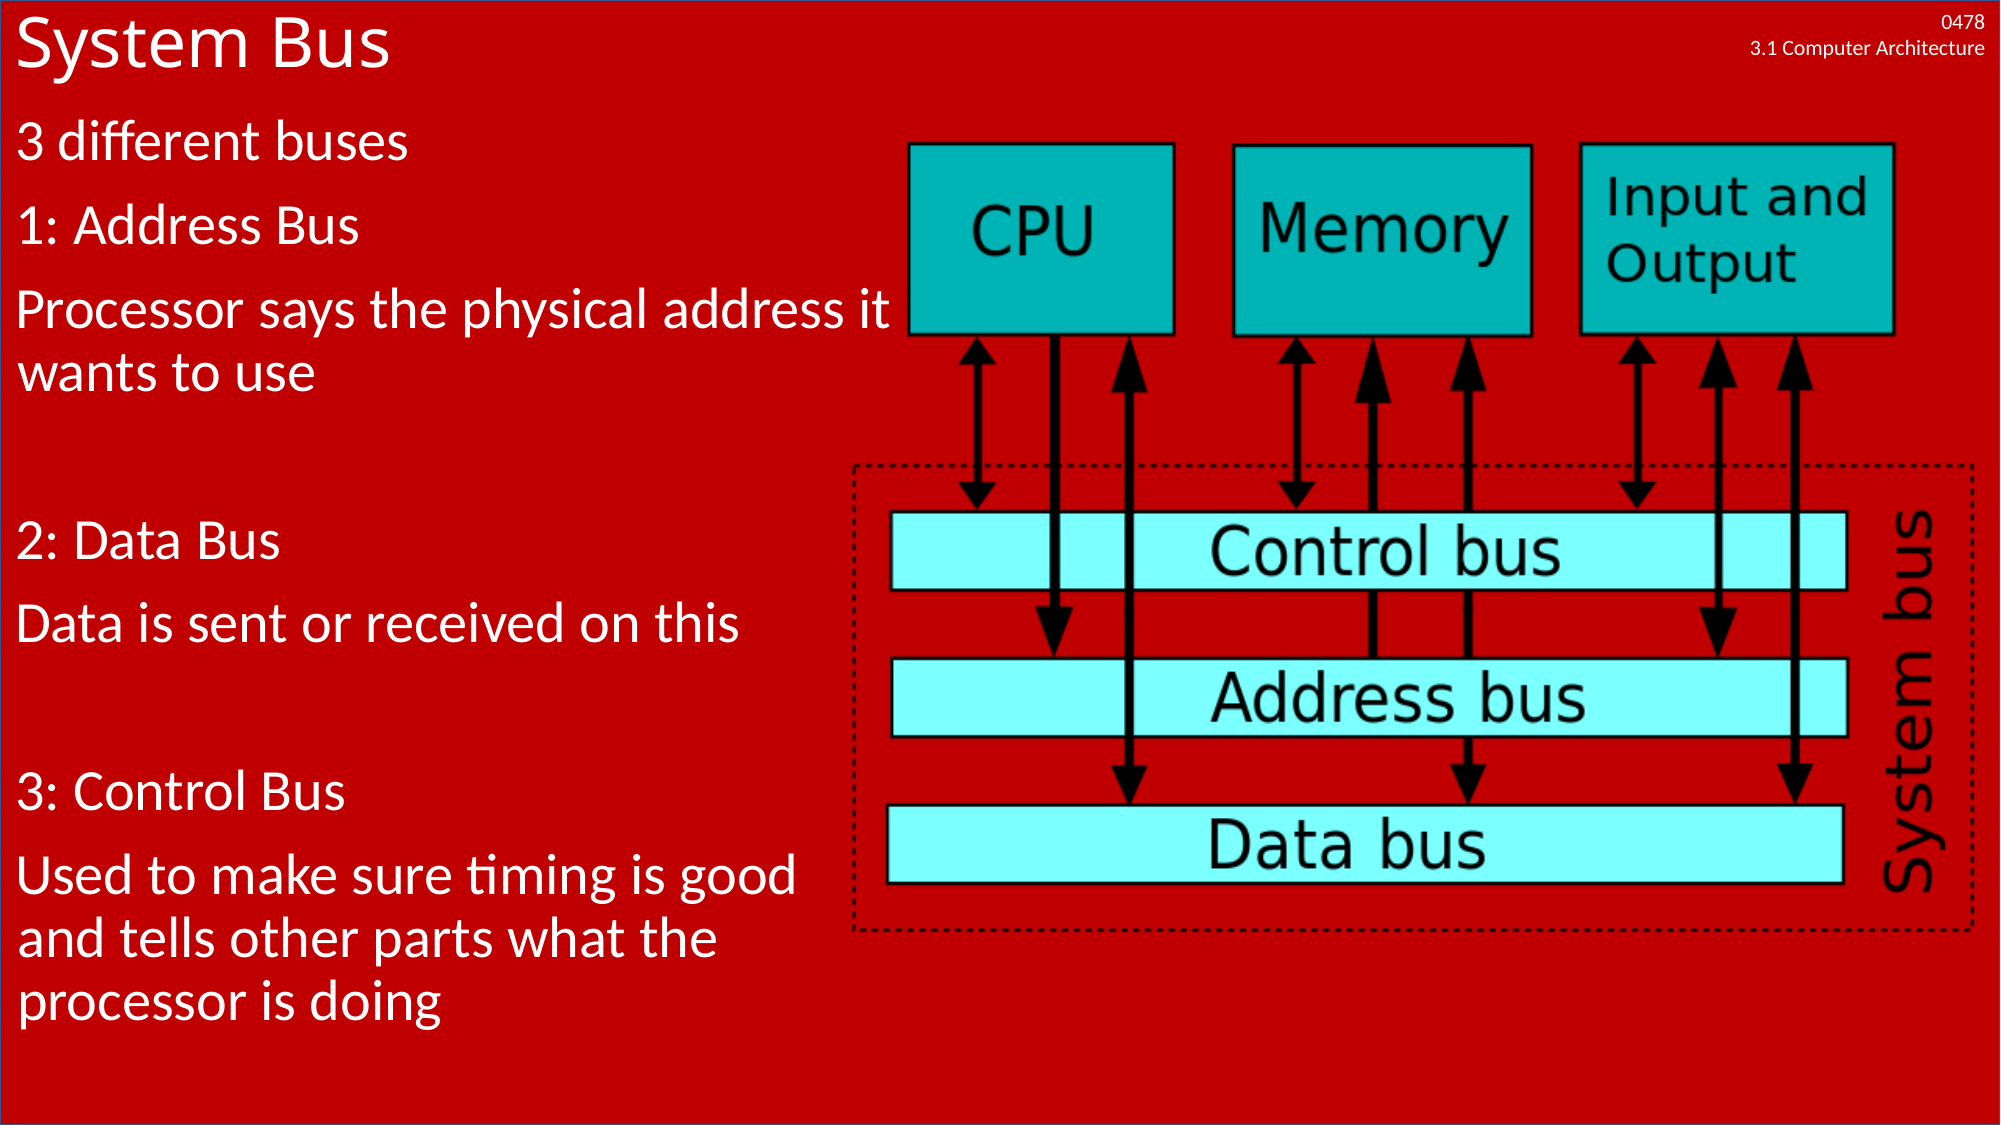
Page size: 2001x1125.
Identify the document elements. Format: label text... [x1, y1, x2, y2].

picture [839, 84, 2000, 992]
list 3 different buses 1: Address Bus Processor says the physical address it wants to use 2: Data Bus Data is sent or received on this 3: Control Bus Used to make sure timing is good and tells other parts what the processor is doing [0, 103, 911, 1125]
title System Bus [0, 0, 2000, 91]
